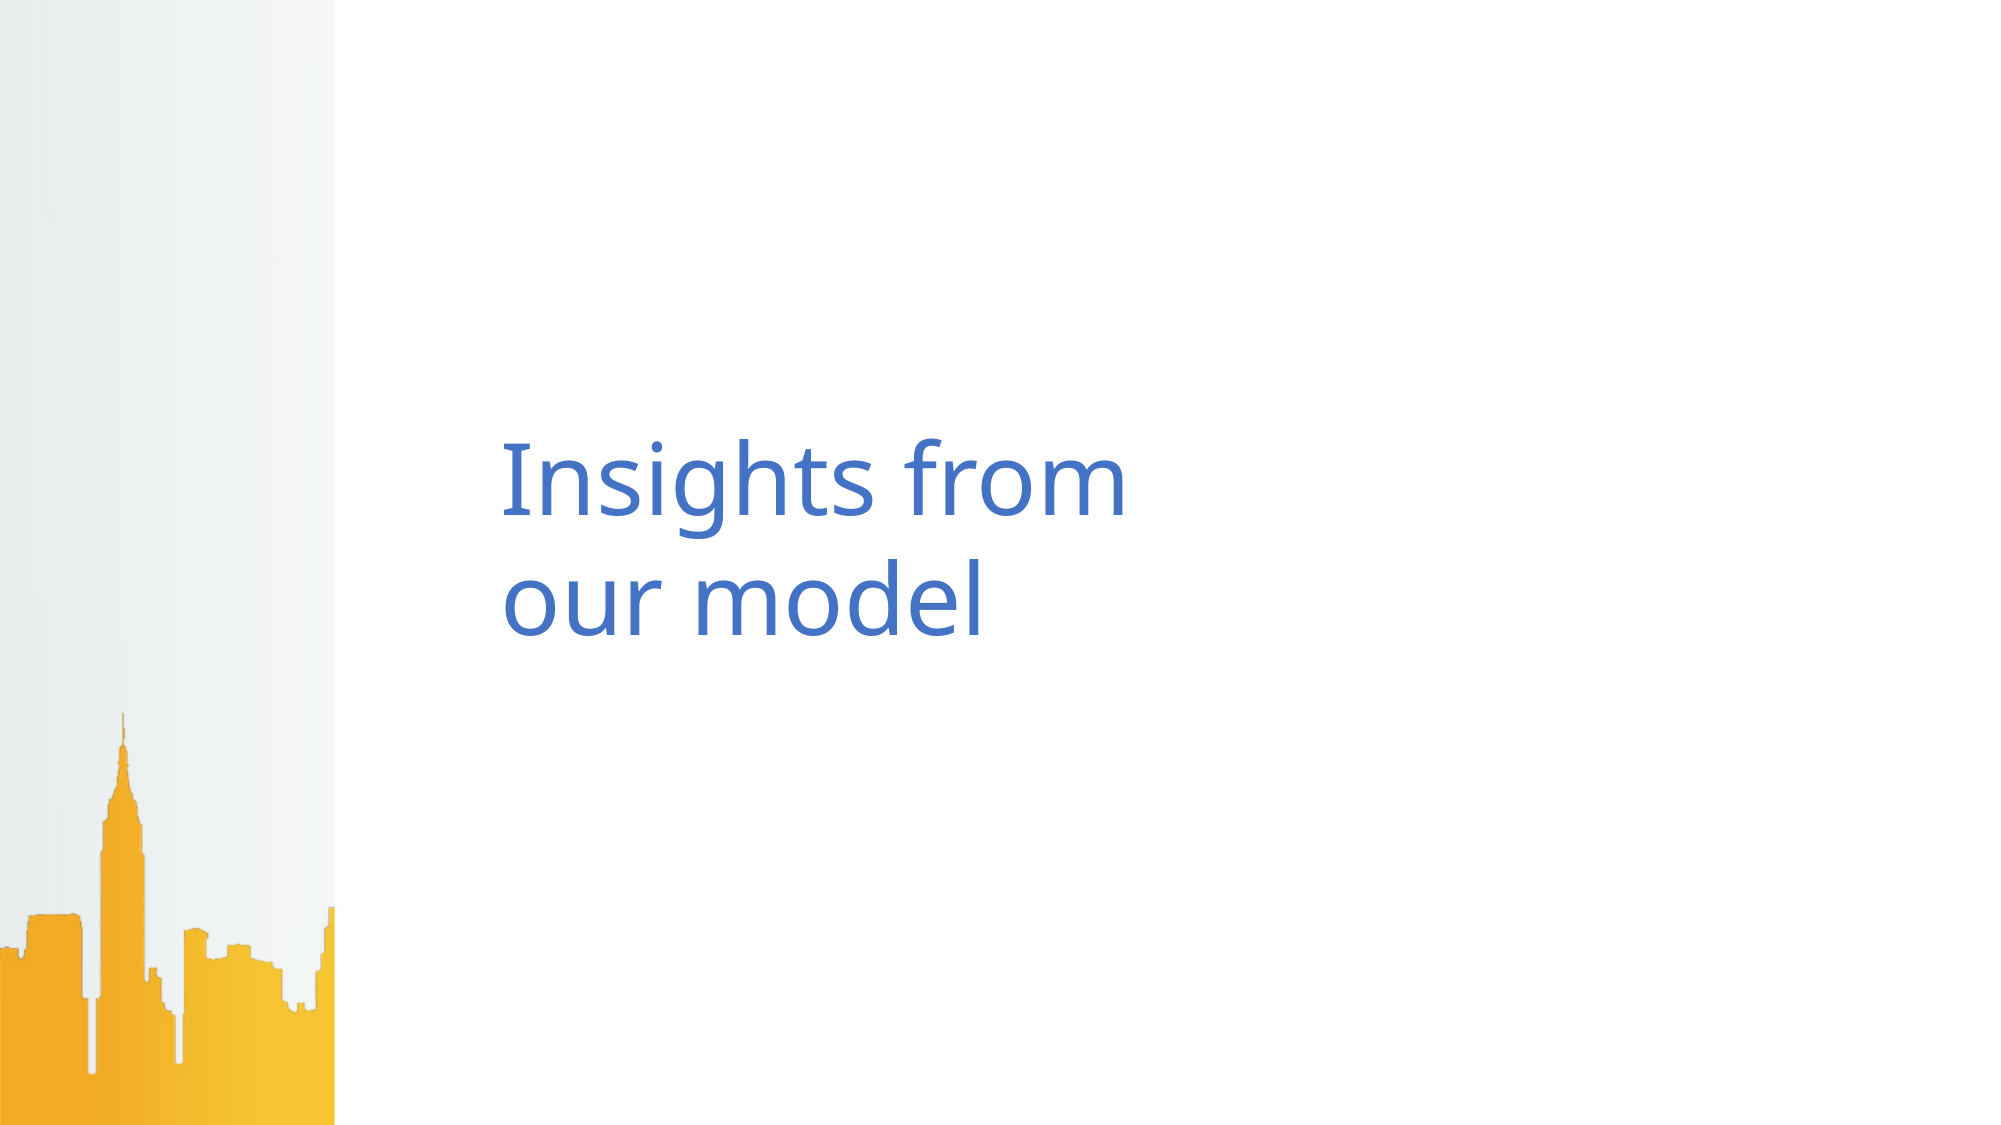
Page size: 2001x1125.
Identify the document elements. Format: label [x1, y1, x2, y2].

text_box [480, 456, 2000, 893]
picture [0, 0, 2001, 1125]
